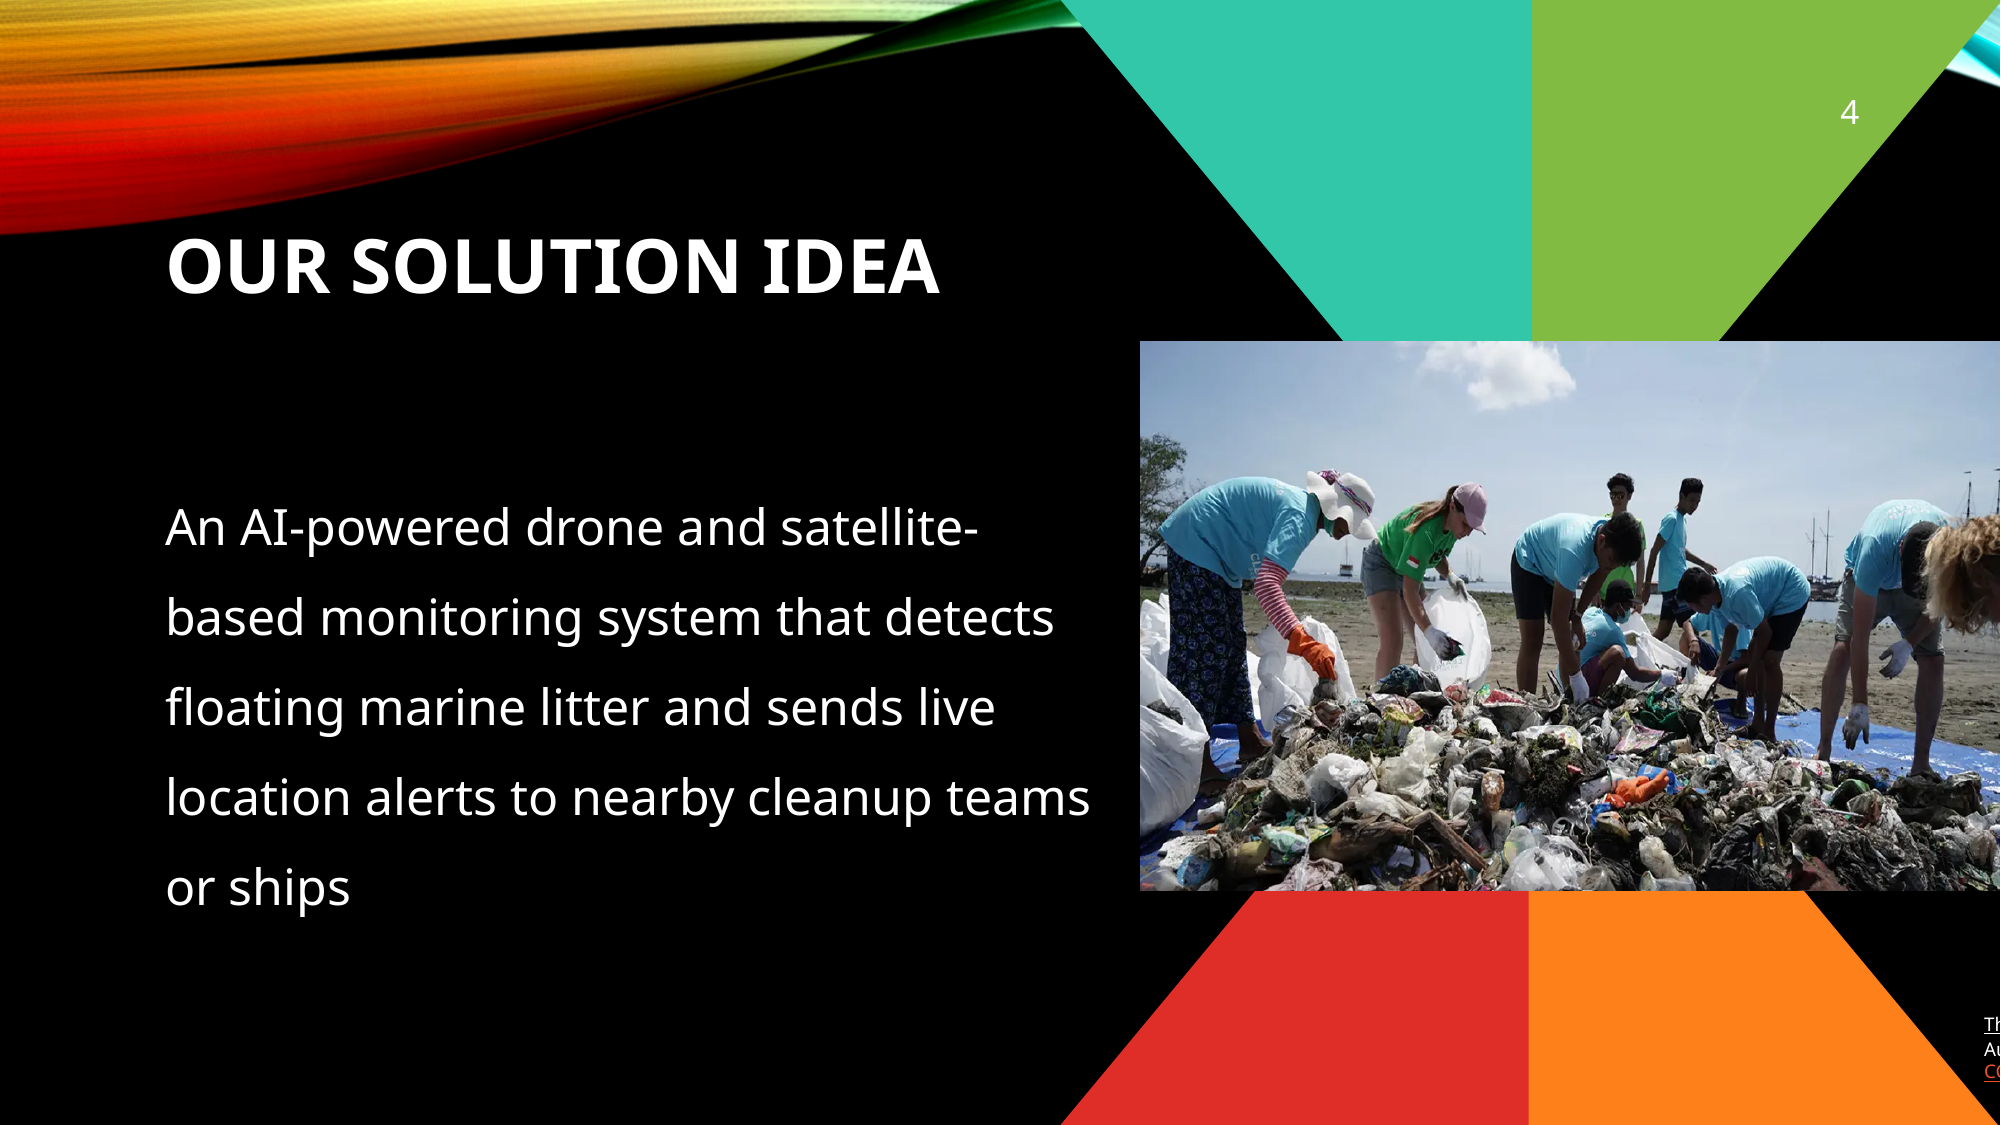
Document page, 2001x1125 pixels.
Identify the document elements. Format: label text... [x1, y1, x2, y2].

list An AI-powered drone and satellite-based monitoring system that detects floating marine litter and sends live location alerts to nearby cleanup teams or ships [150, 464, 1126, 992]
picture [1860, 4, 2000, 237]
title Our solution idea [150, 173, 1875, 354]
picture [0, 0, 1203, 237]
slide_number 4 [1699, 75, 1875, 153]
picture [1140, 341, 2000, 891]
text_box This Photo by Unknown Author is licensed under CC BY-NC-ND [1969, 1004, 2000, 1094]
